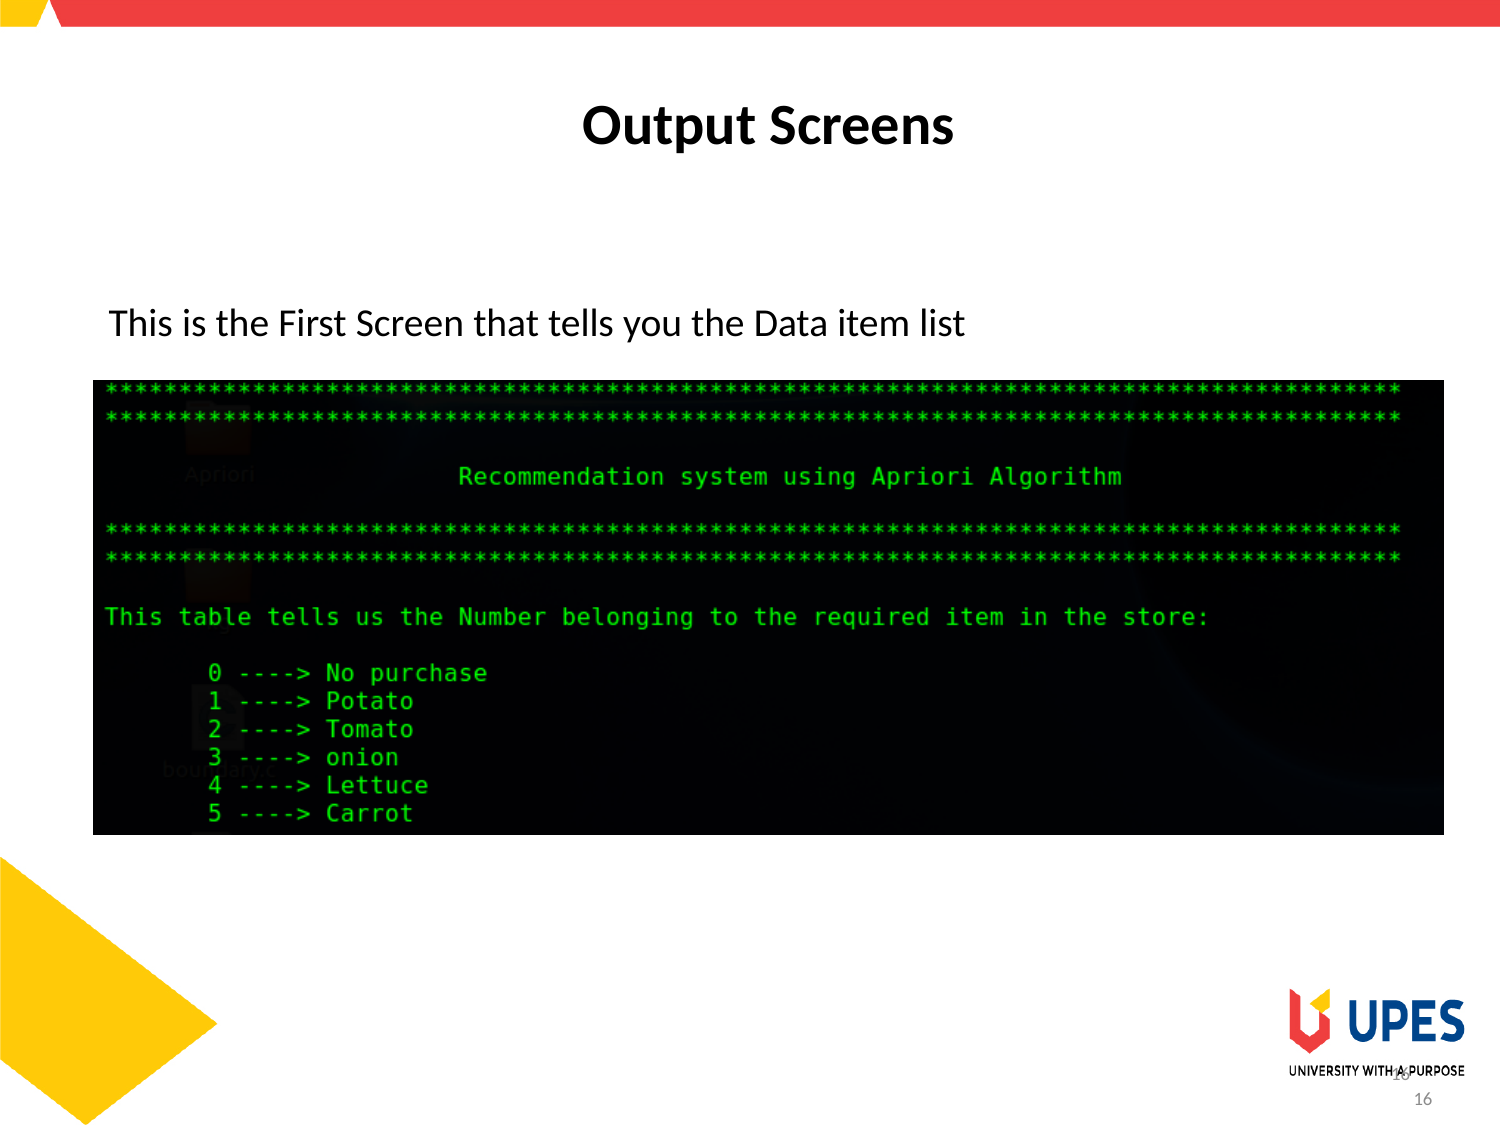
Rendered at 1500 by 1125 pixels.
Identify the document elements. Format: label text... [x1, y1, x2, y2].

slide_number 16 [1074, 1042, 1425, 1103]
text_box Output Screens This is the First Screen that tells you the Data item list [93, 79, 1444, 352]
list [93, 380, 1444, 835]
picture [0, 0, 1500, 1125]
